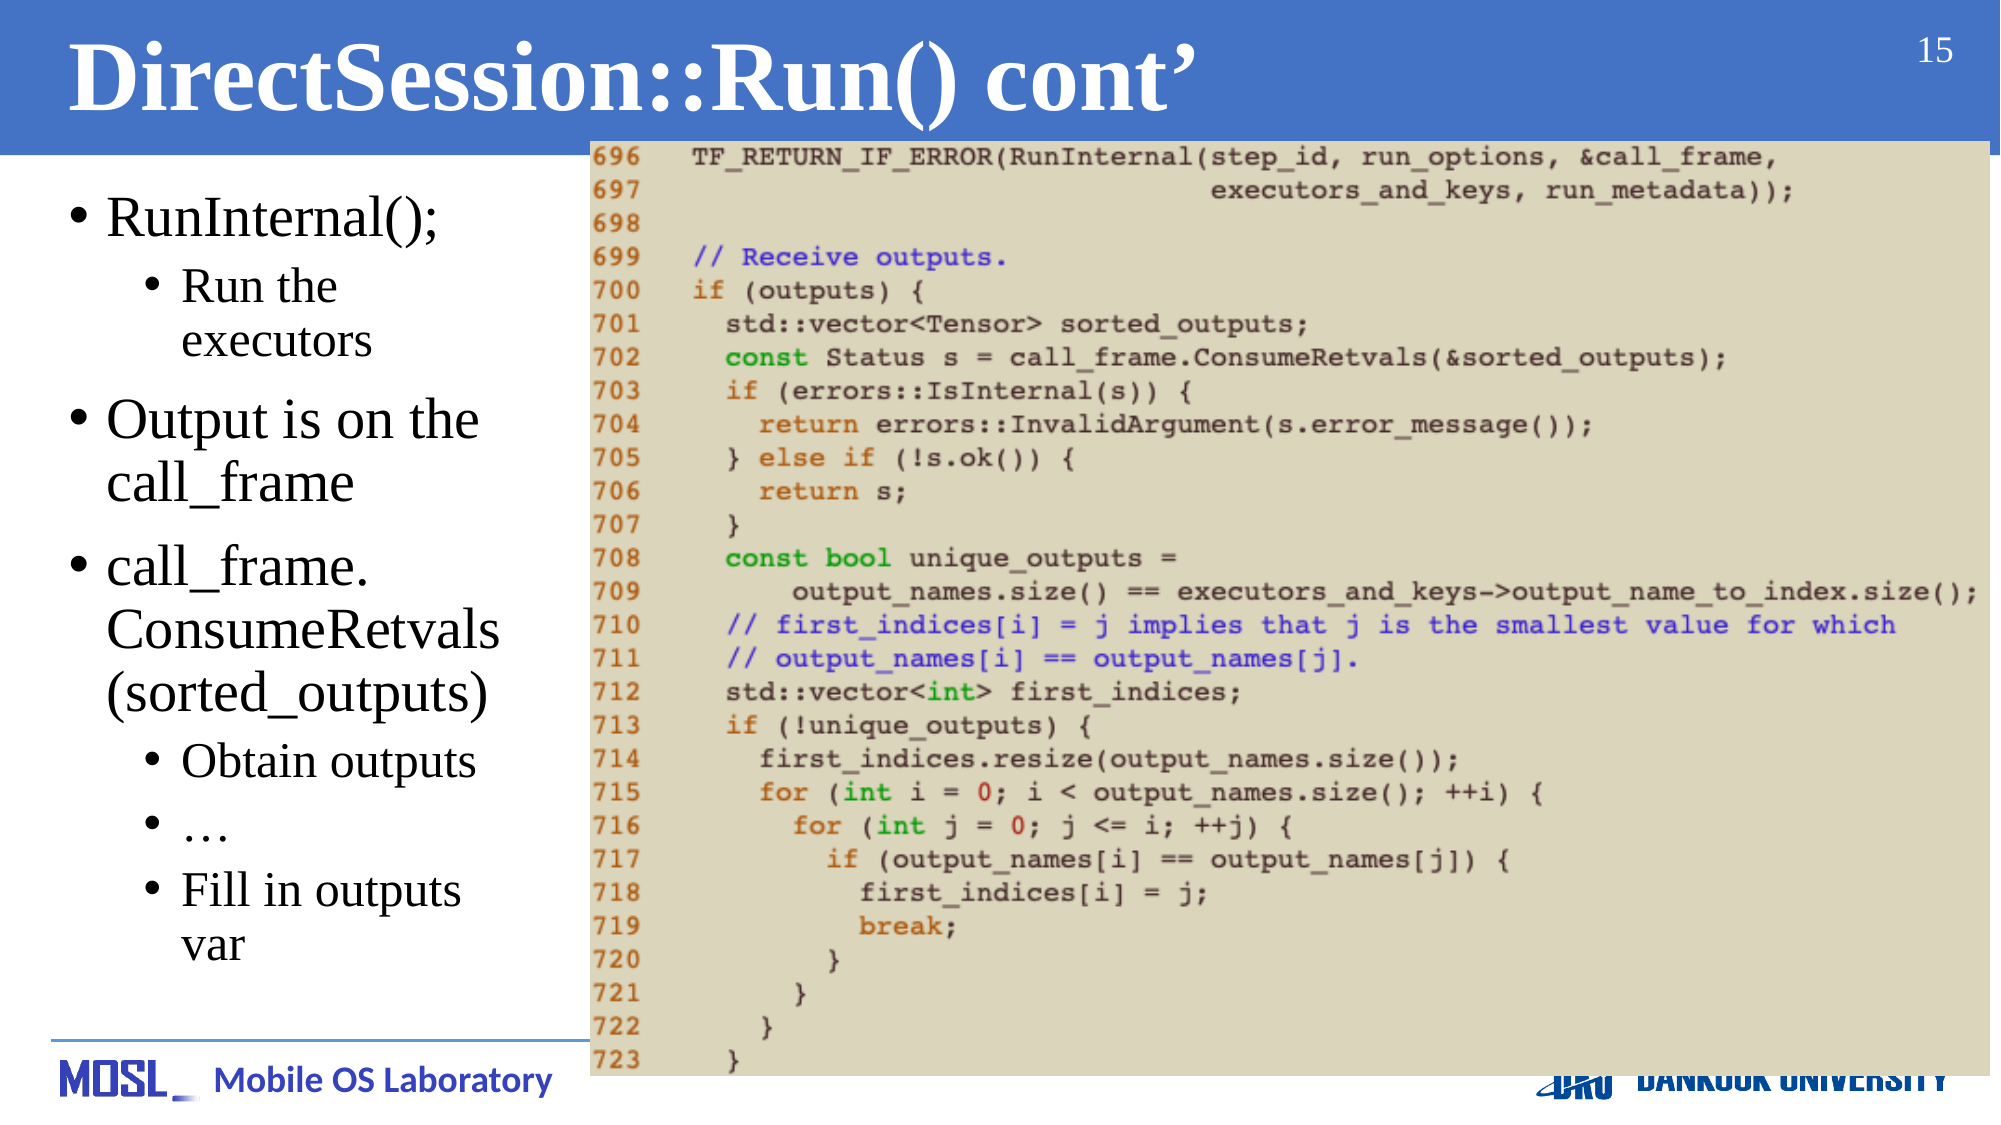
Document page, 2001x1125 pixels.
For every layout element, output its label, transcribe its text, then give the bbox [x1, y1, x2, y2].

title DirectSession::Run() cont’ [53, 2, 1937, 153]
list RunInternal(); Run the executors Output is on the call_frame call_frame. ConsumeRetvals (sorted_outputs) Obtain outputs … Fill in outputs var [53, 178, 556, 984]
picture [590, 141, 1990, 1100]
picture [39, 1037, 216, 1119]
slide_number 15 [1937, 17, 1969, 78]
